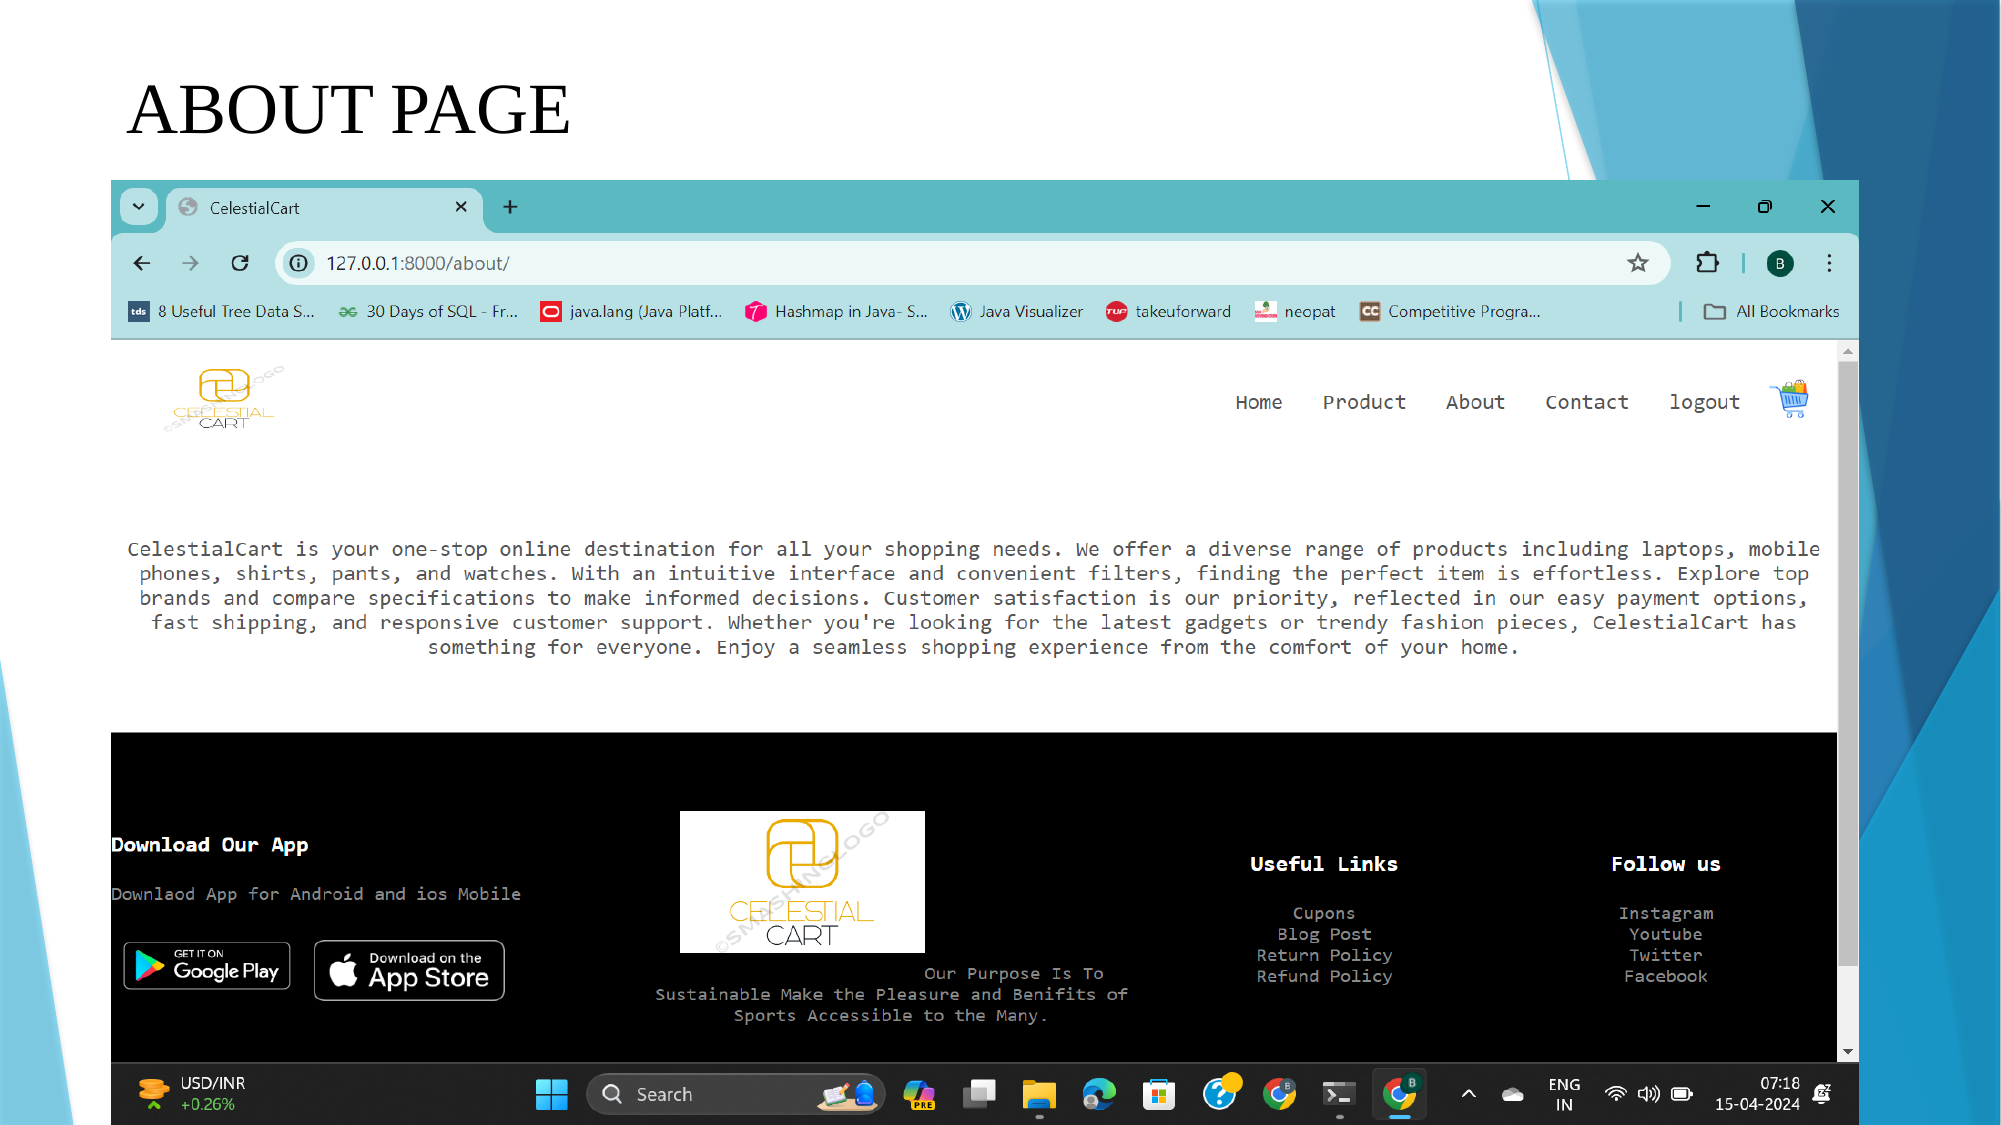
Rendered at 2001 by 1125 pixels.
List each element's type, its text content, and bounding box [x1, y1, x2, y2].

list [110, 179, 1860, 1125]
title ABOUT PAGE [111, 53, 1522, 156]
